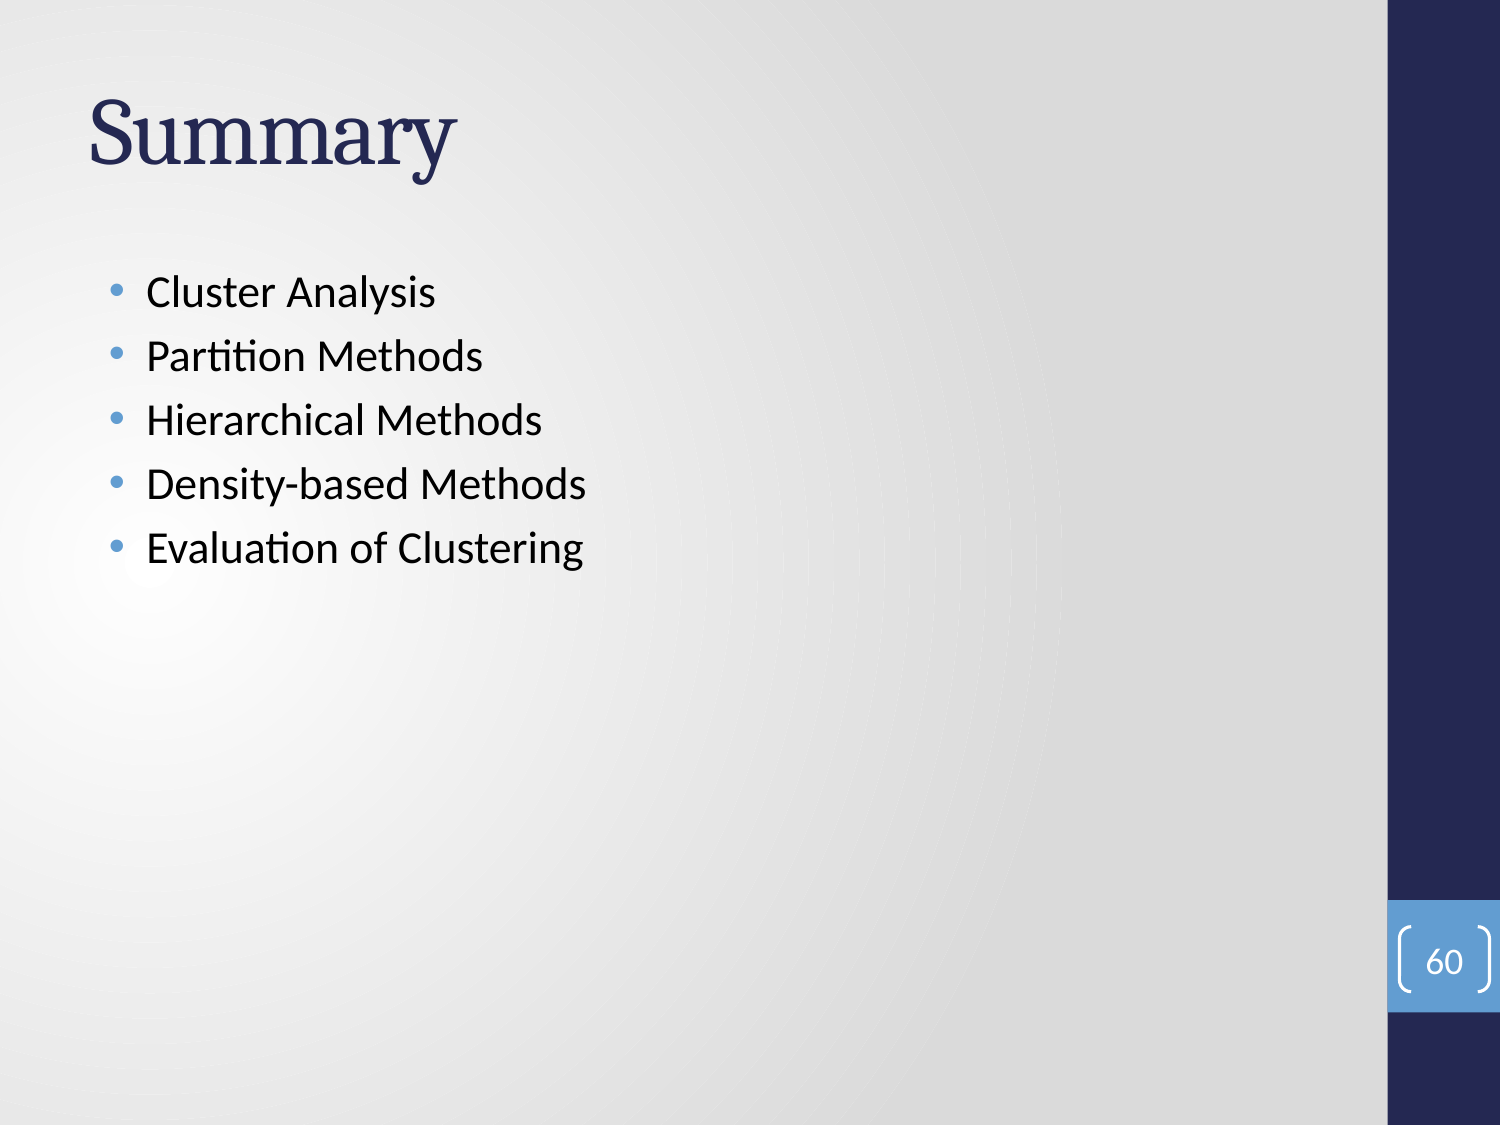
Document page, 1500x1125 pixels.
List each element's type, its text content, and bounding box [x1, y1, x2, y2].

list Cluster Analysis Partition Methods Hierarchical Methods Density-based Methods Evaluation of Clustering [75, 254, 1325, 1042]
title Summary [75, 45, 1325, 209]
slide_number 60 [1397, 925, 1492, 994]
